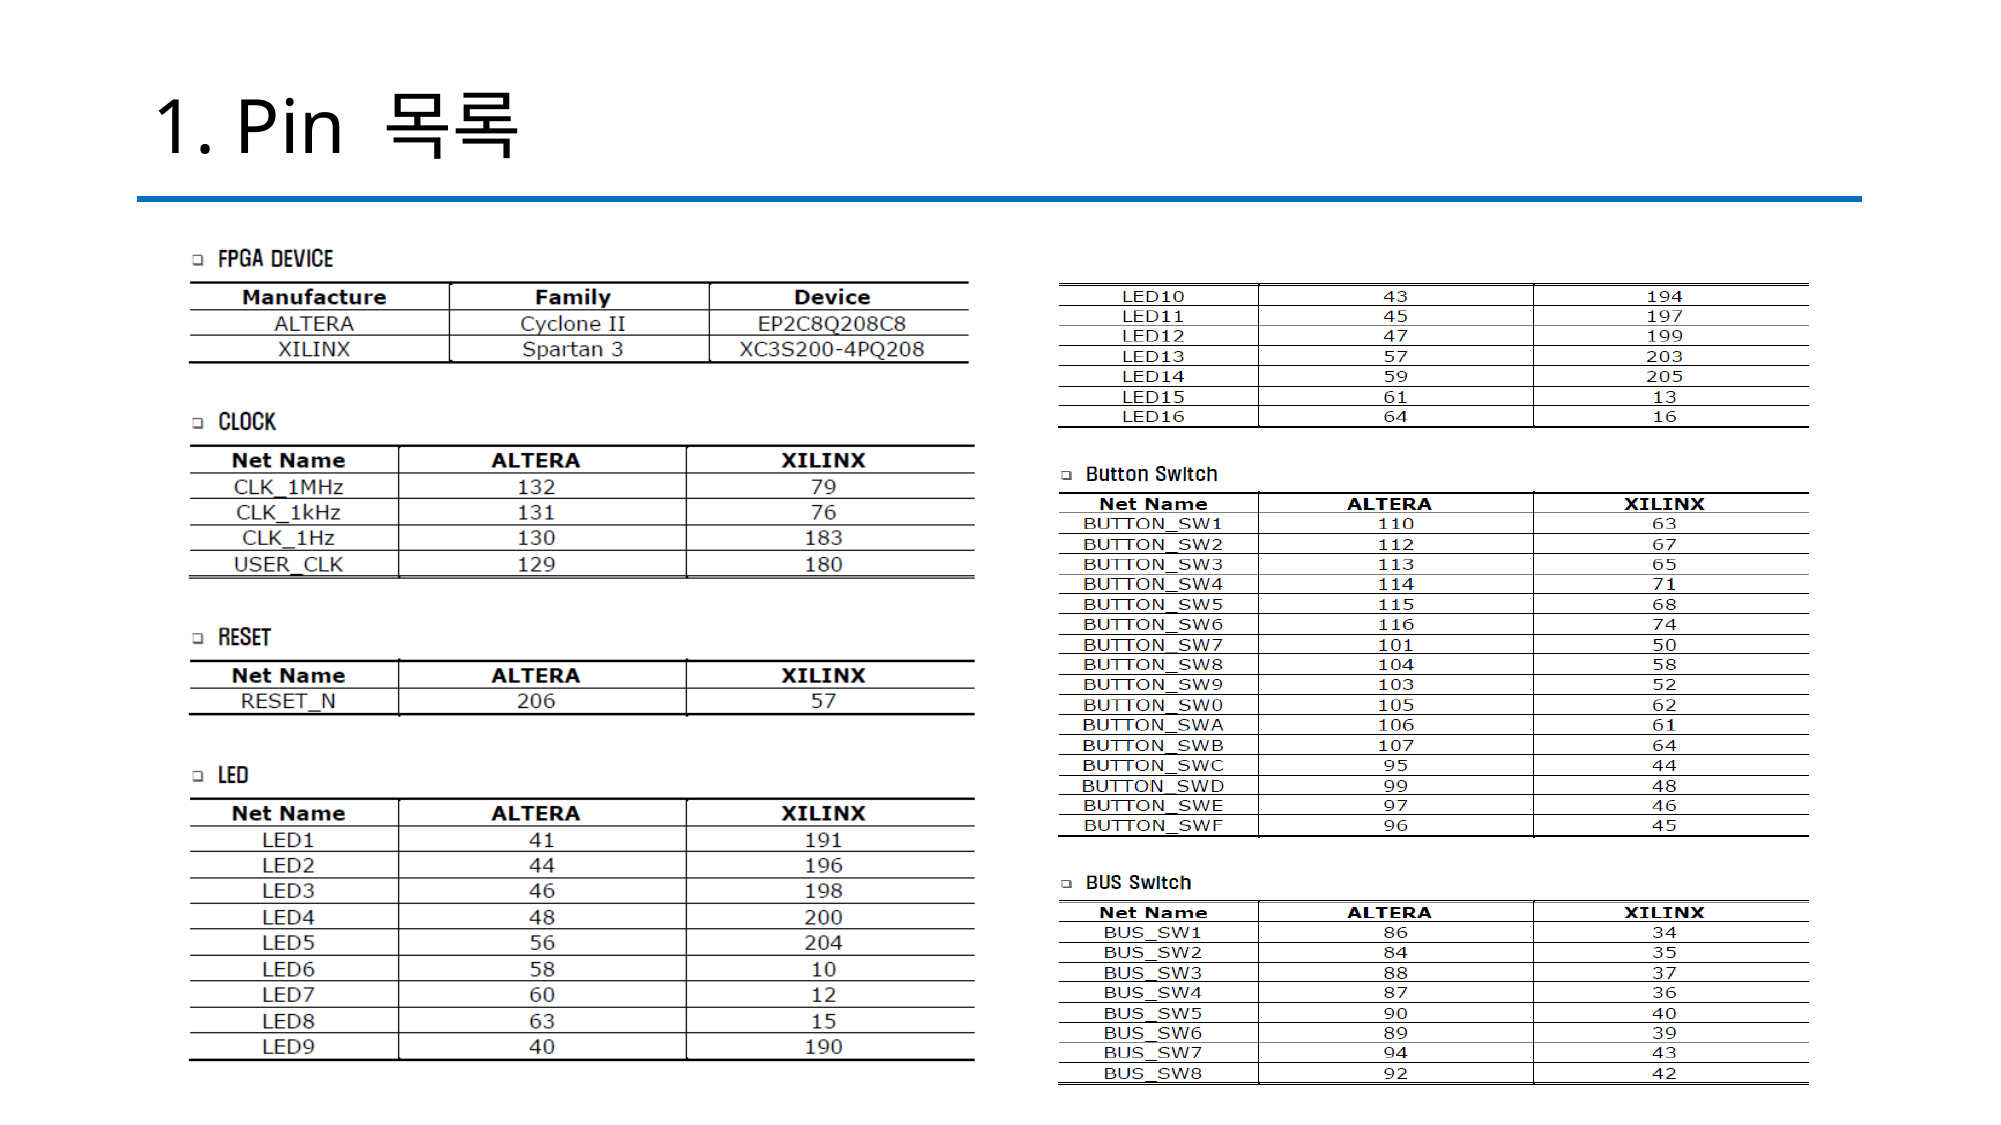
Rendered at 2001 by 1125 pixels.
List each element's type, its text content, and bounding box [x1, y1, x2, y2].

picture [1033, 279, 1828, 1089]
title 1. Pin 목록 [137, 59, 1863, 198]
picture [137, 221, 999, 1089]
